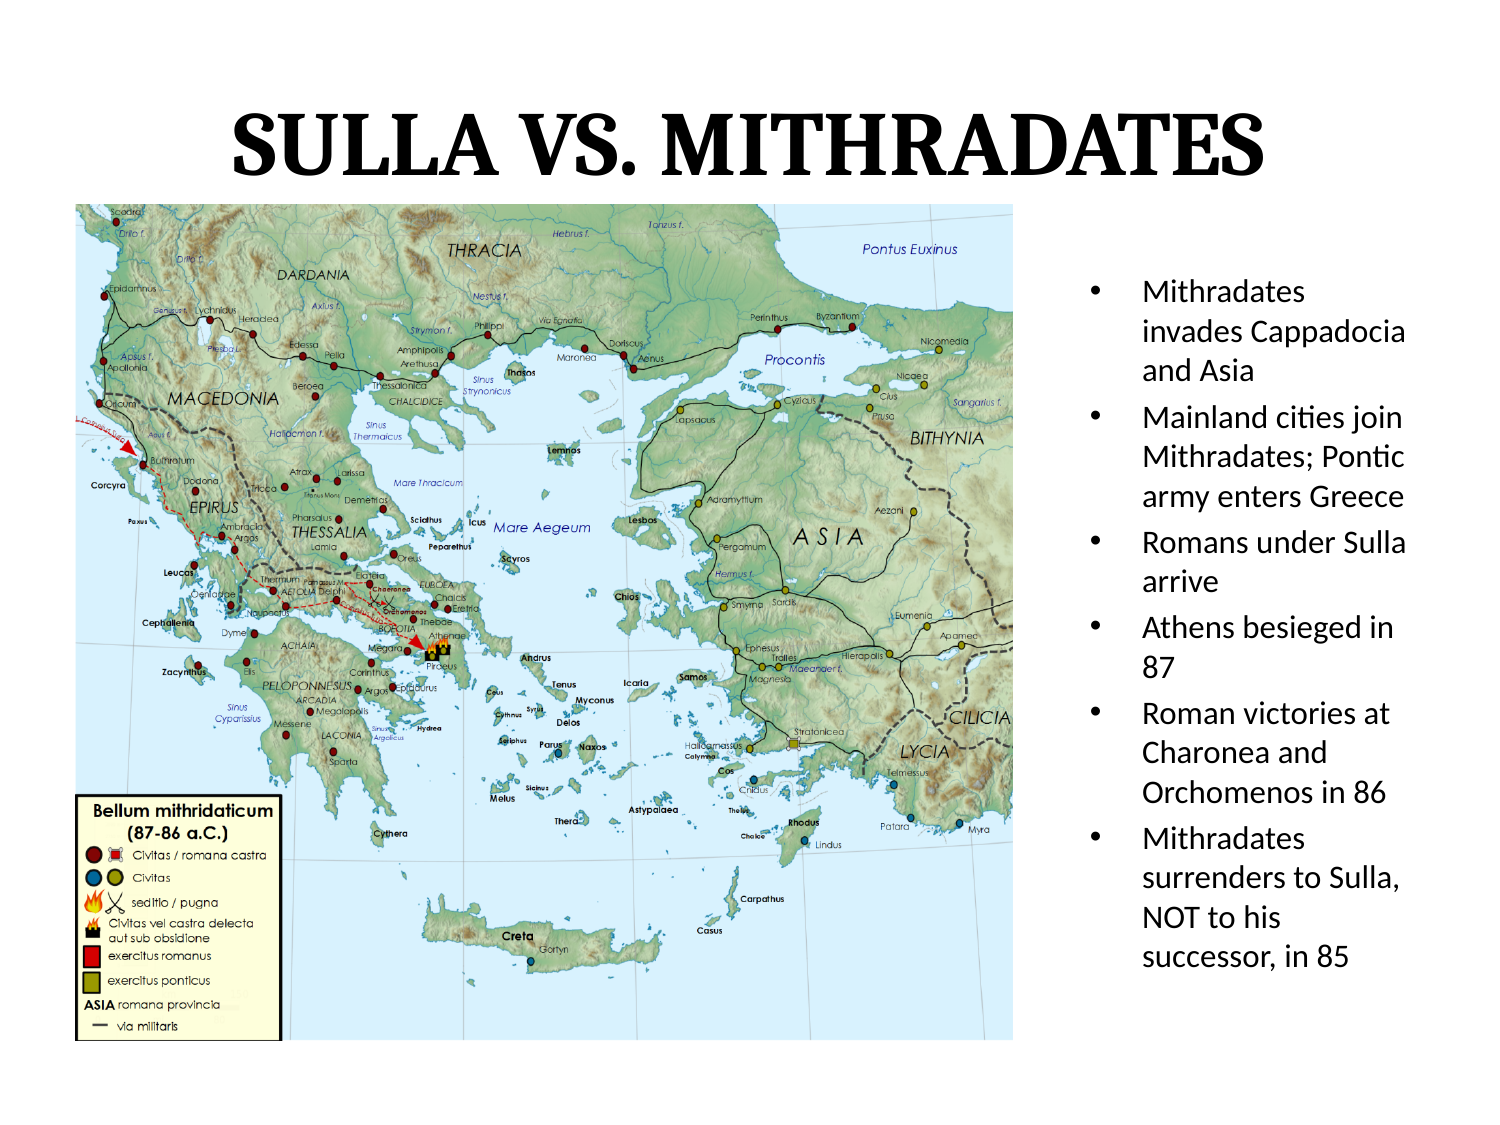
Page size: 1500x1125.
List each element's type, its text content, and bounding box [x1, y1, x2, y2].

title Sulla vs. Mithradates [75, 45, 1425, 233]
list Mithradates invades Cappadocia and Asia Mainland cities join Mithradates; Pontic army enters Greece Romans under Sulla arrive Athens besieged in 87 Roman victories at Charonea and Orchomenos in 86 Mithradates surrenders to Sulla, NOT to his successor, in 85 [1074, 262, 1425, 1005]
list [74, 203, 1013, 1042]
